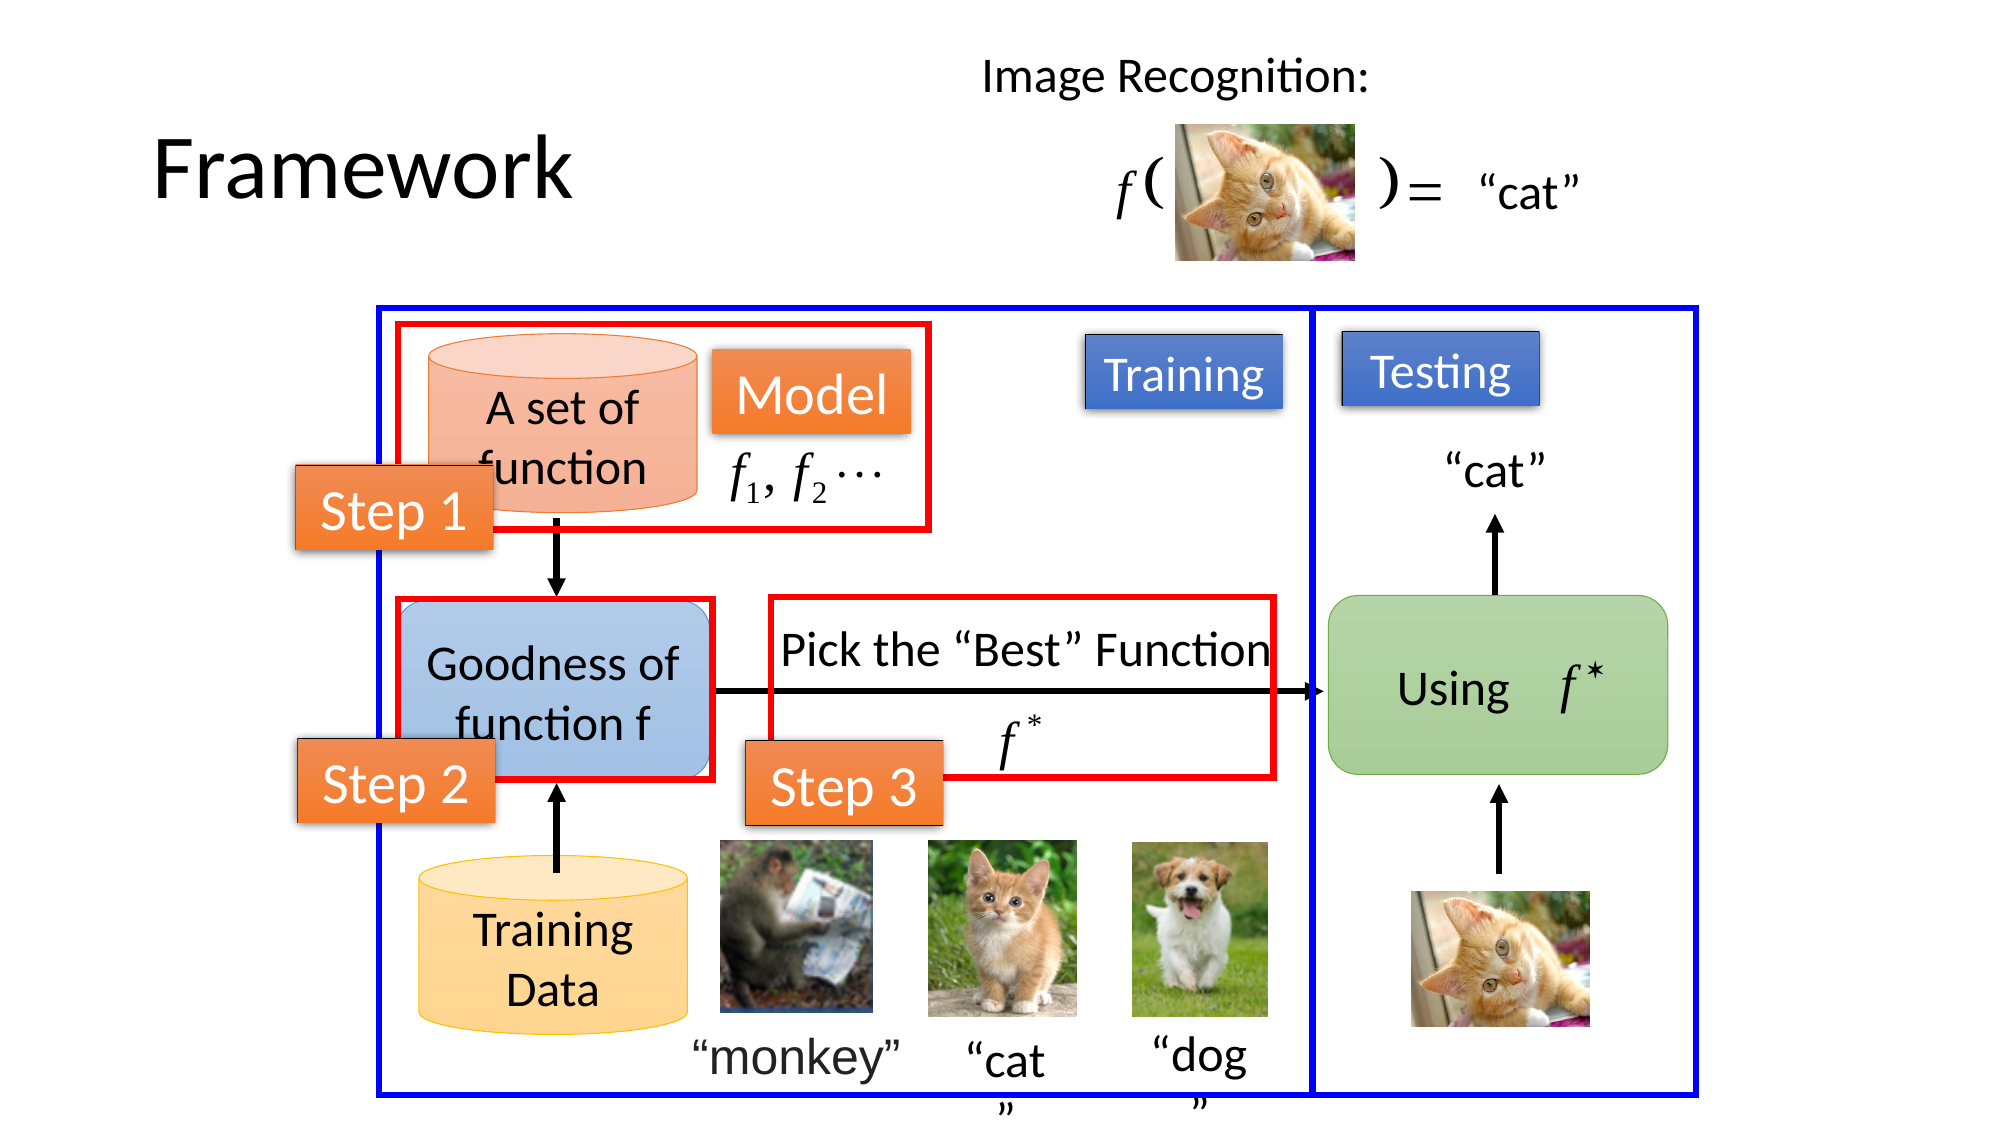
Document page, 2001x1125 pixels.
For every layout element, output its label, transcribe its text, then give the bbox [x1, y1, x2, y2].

text_box [378, 307, 1311, 732]
text_box Step 2 [297, 738, 496, 823]
text_box Testing [1341, 331, 1540, 406]
text_box [1311, 307, 1697, 1096]
text_box [378, 692, 1311, 1096]
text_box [1098, 124, 1647, 261]
title Framework [137, 59, 1863, 278]
picture [1132, 842, 1268, 1017]
text_box “dog” [1134, 1096, 1265, 1125]
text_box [981, 701, 1053, 782]
text_box Step 3 [745, 740, 944, 826]
picture [928, 840, 1077, 1017]
picture [1411, 891, 1590, 1027]
text_box [397, 323, 929, 530]
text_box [1541, 644, 1613, 725]
text_box [770, 692, 1274, 779]
text_box “cat” [940, 1096, 1071, 1125]
text_box [770, 596, 1274, 691]
text_box Training [1085, 334, 1283, 409]
text_box Step 1 [295, 464, 494, 550]
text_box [712, 436, 895, 513]
text_box [397, 598, 714, 781]
picture [720, 840, 873, 1013]
text_box Image Recognition: [966, 34, 1478, 110]
